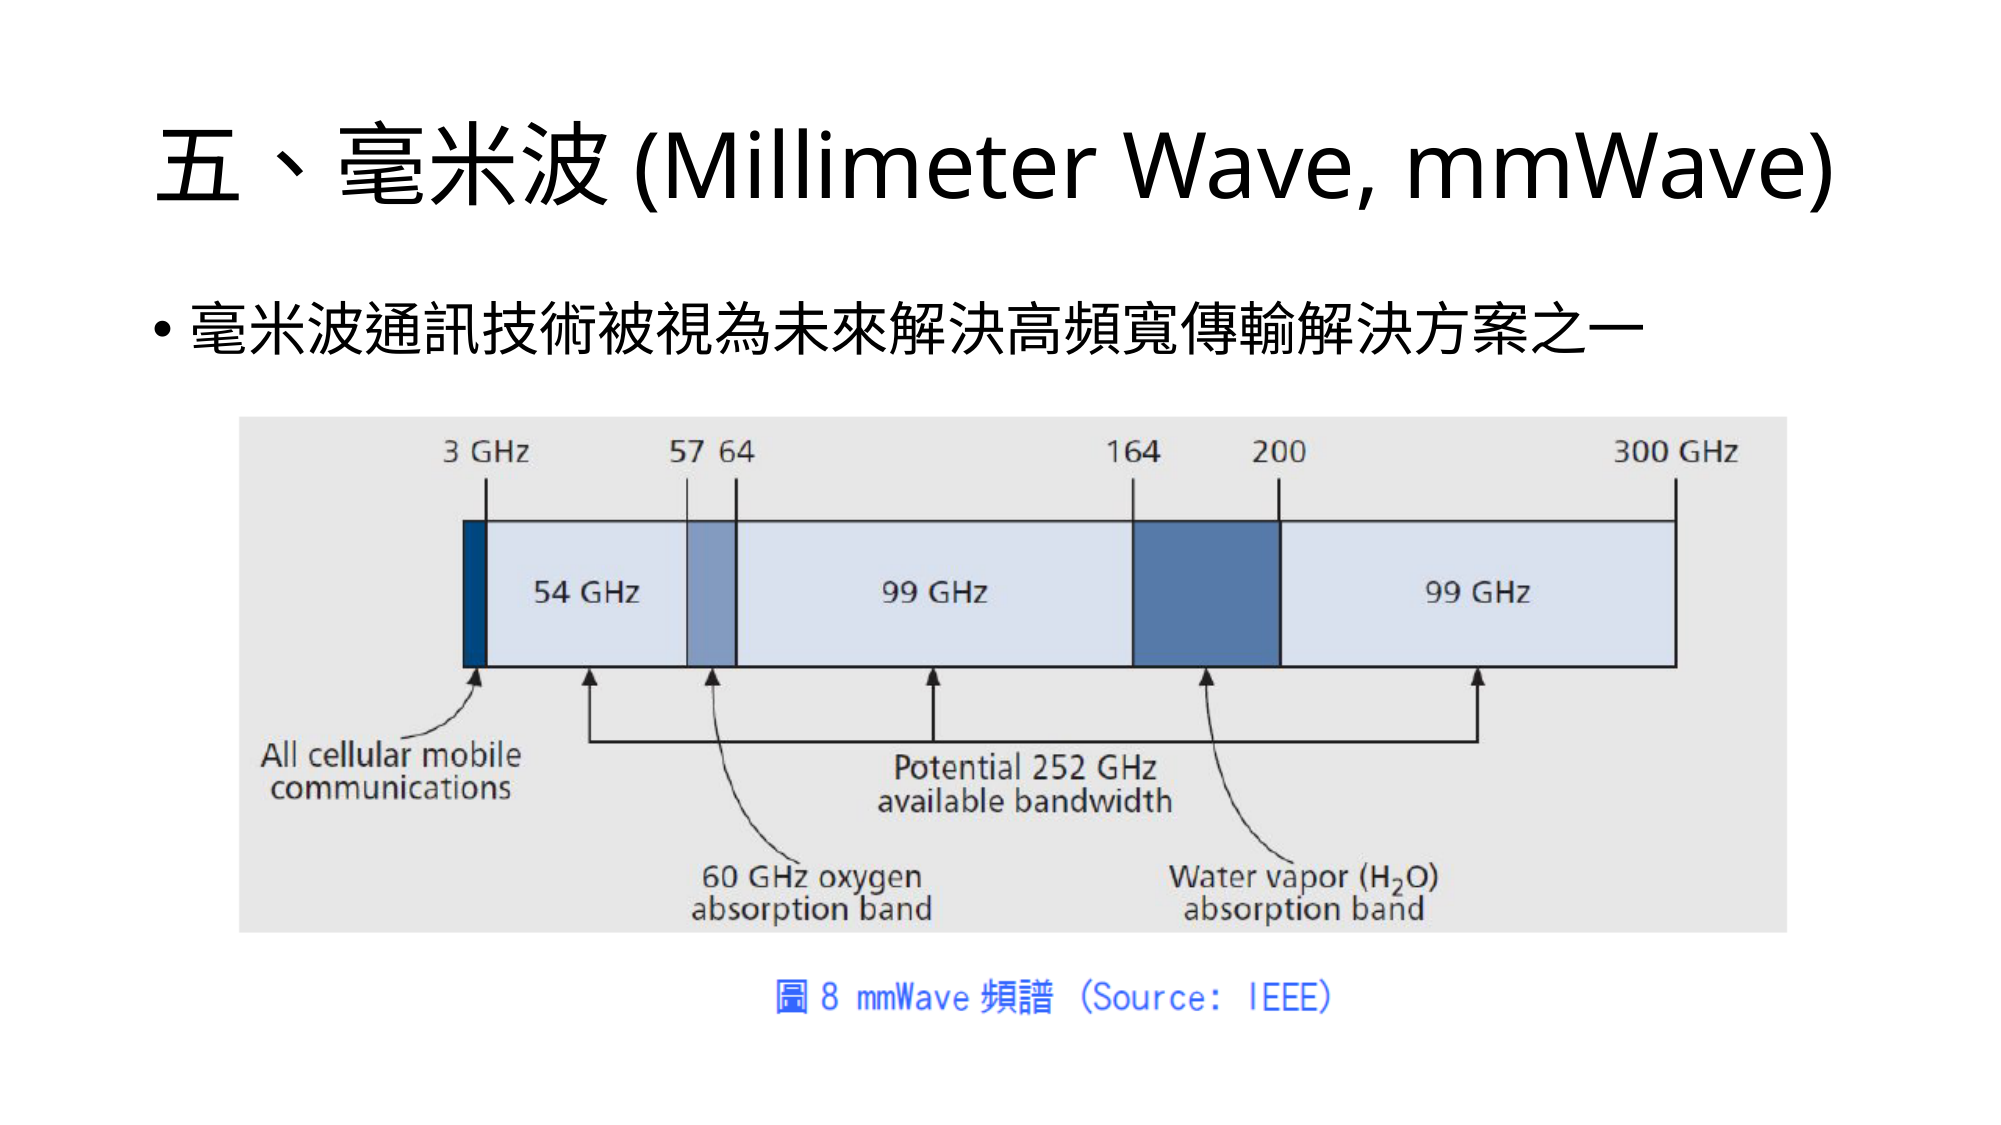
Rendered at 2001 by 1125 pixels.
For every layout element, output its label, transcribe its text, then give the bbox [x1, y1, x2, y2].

picture [180, 392, 1878, 1047]
title 五、毫米波(Millimeter Wave, mmWave) [137, 59, 1863, 278]
list 毫米波通訊技術被視為未來解決高頻寬傳輸解決方案之一 [137, 292, 1863, 1007]
